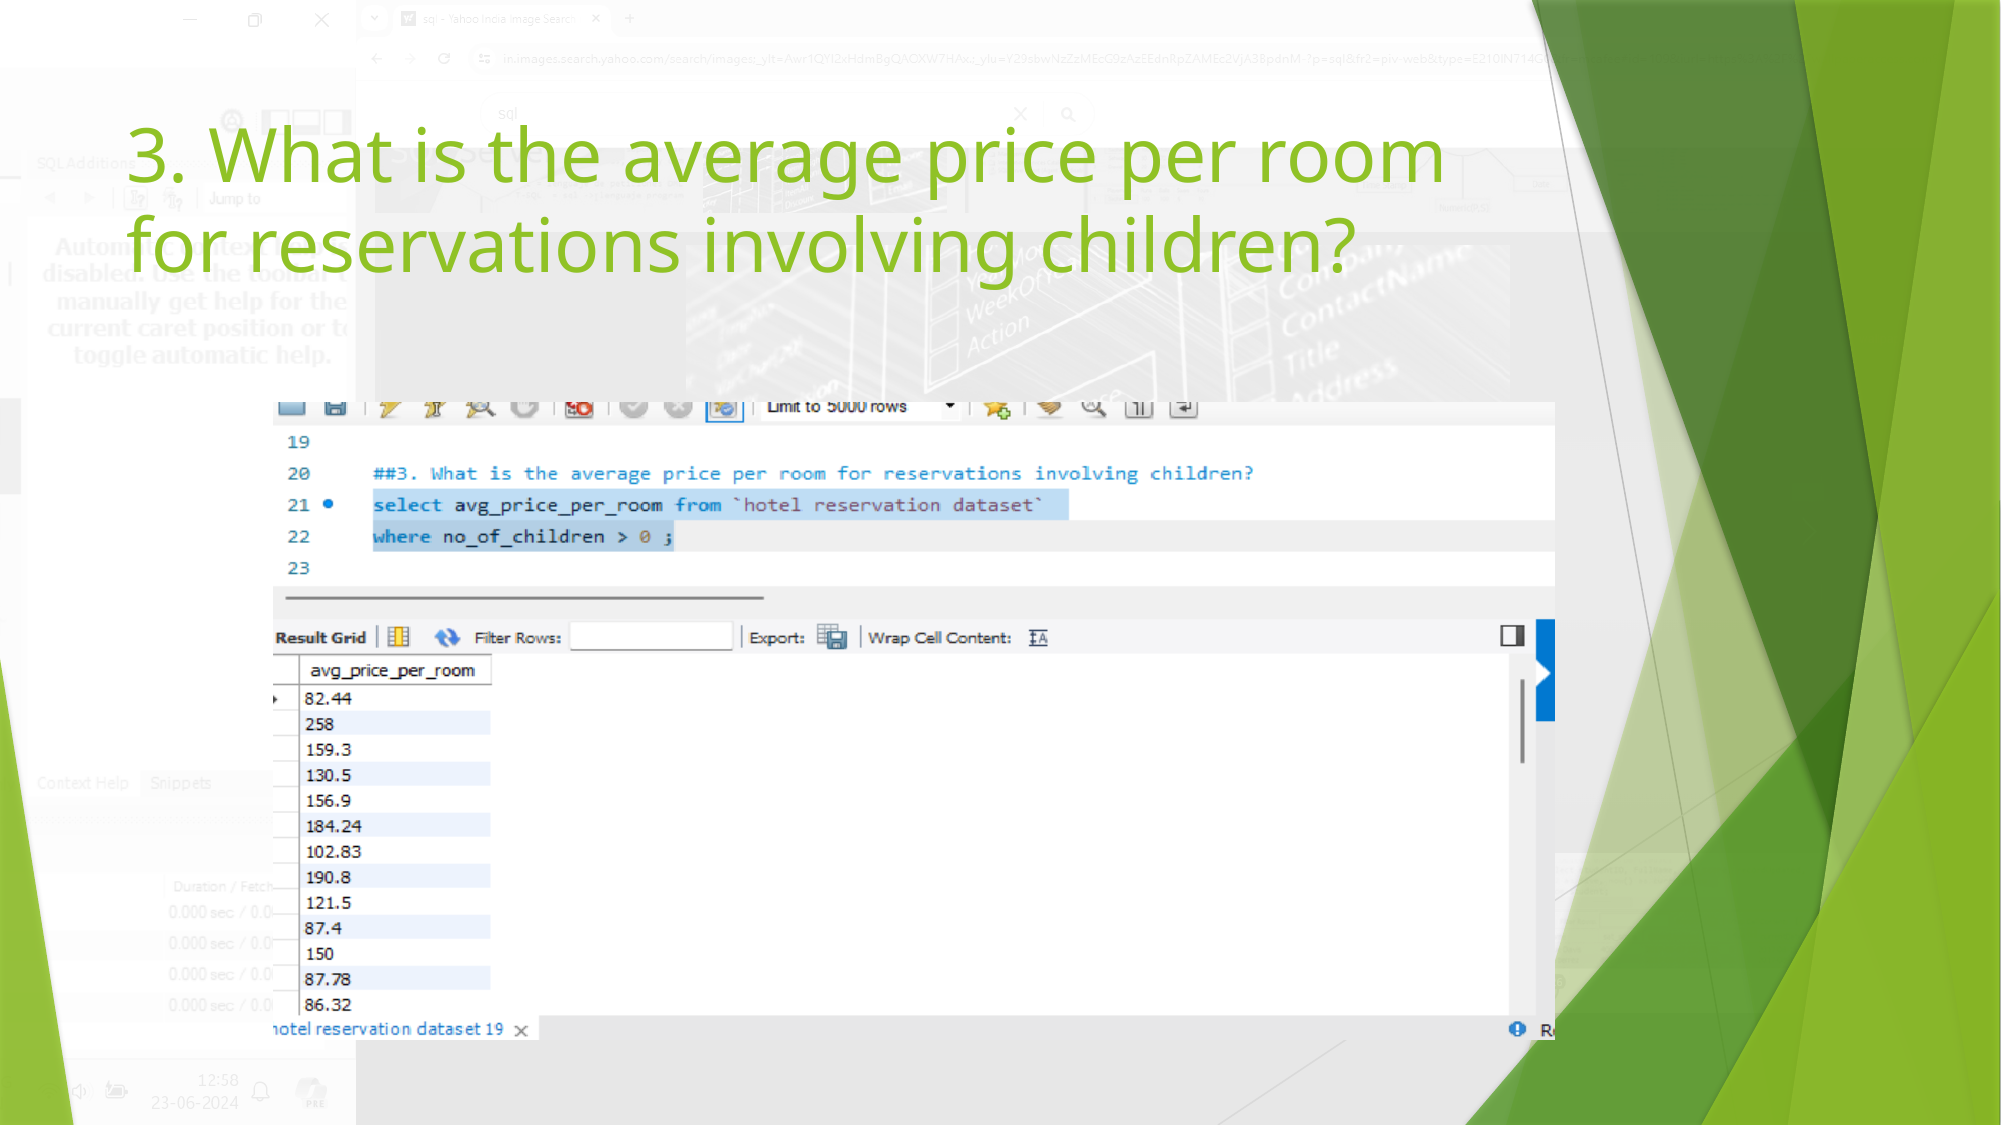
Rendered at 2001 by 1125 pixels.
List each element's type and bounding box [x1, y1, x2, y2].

list [273, 401, 1556, 1041]
text_box [0, 0, 2000, 1125]
